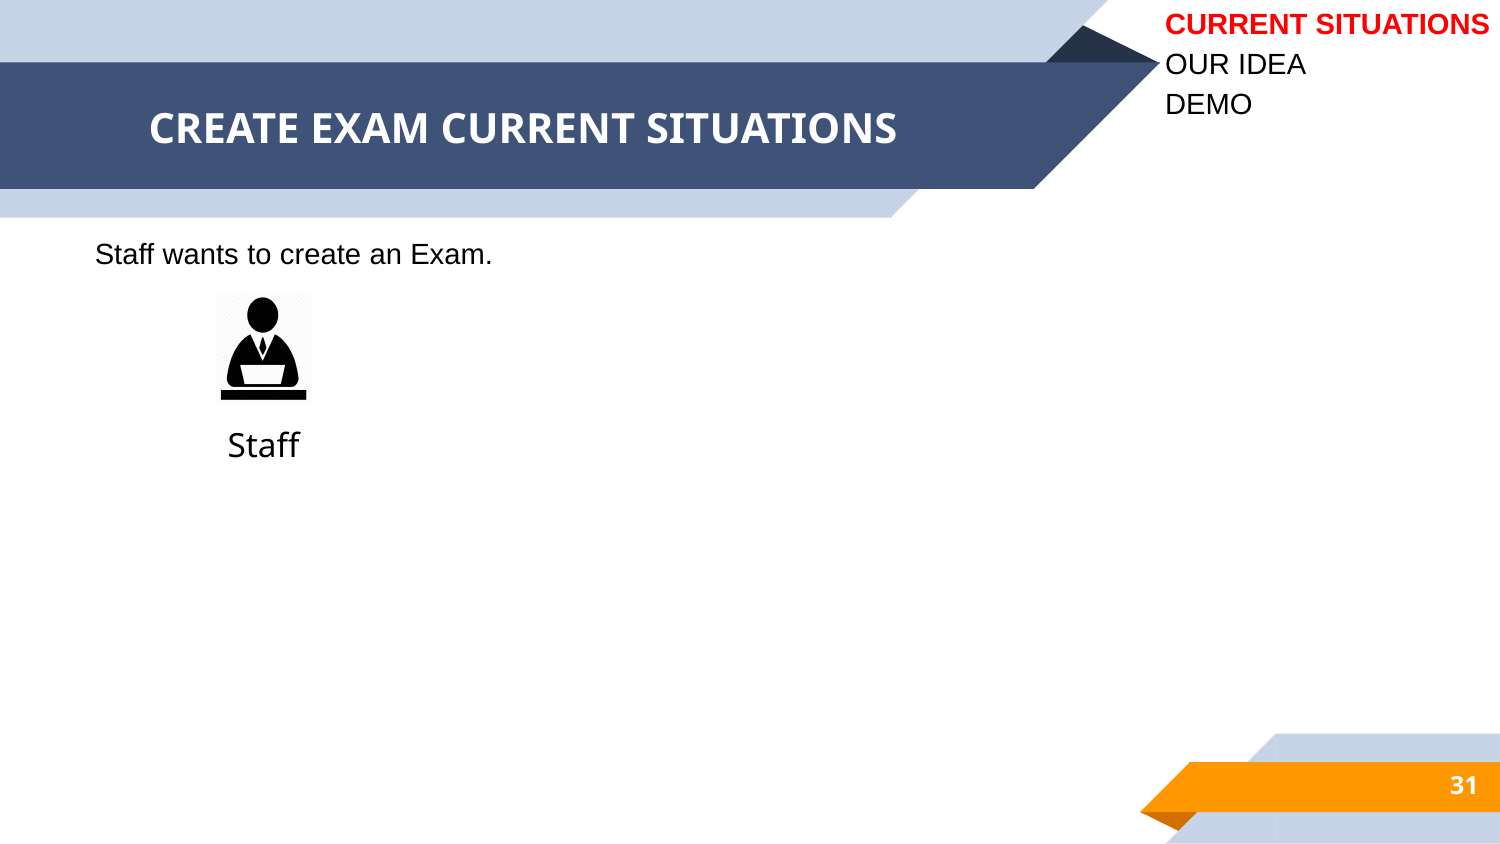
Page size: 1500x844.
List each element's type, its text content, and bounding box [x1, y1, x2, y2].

text_box CURRENT SITUATIONS OUR IDEA DEMO [1150, 0, 1500, 128]
picture [214, 291, 314, 405]
text_box Staff wants to create an Exam. [80, 227, 656, 278]
slide_number 31 [1249, 760, 1494, 813]
text_box Staff [212, 416, 315, 472]
title CREATE EXAM CURRENT SITUATIONS [133, 64, 997, 190]
